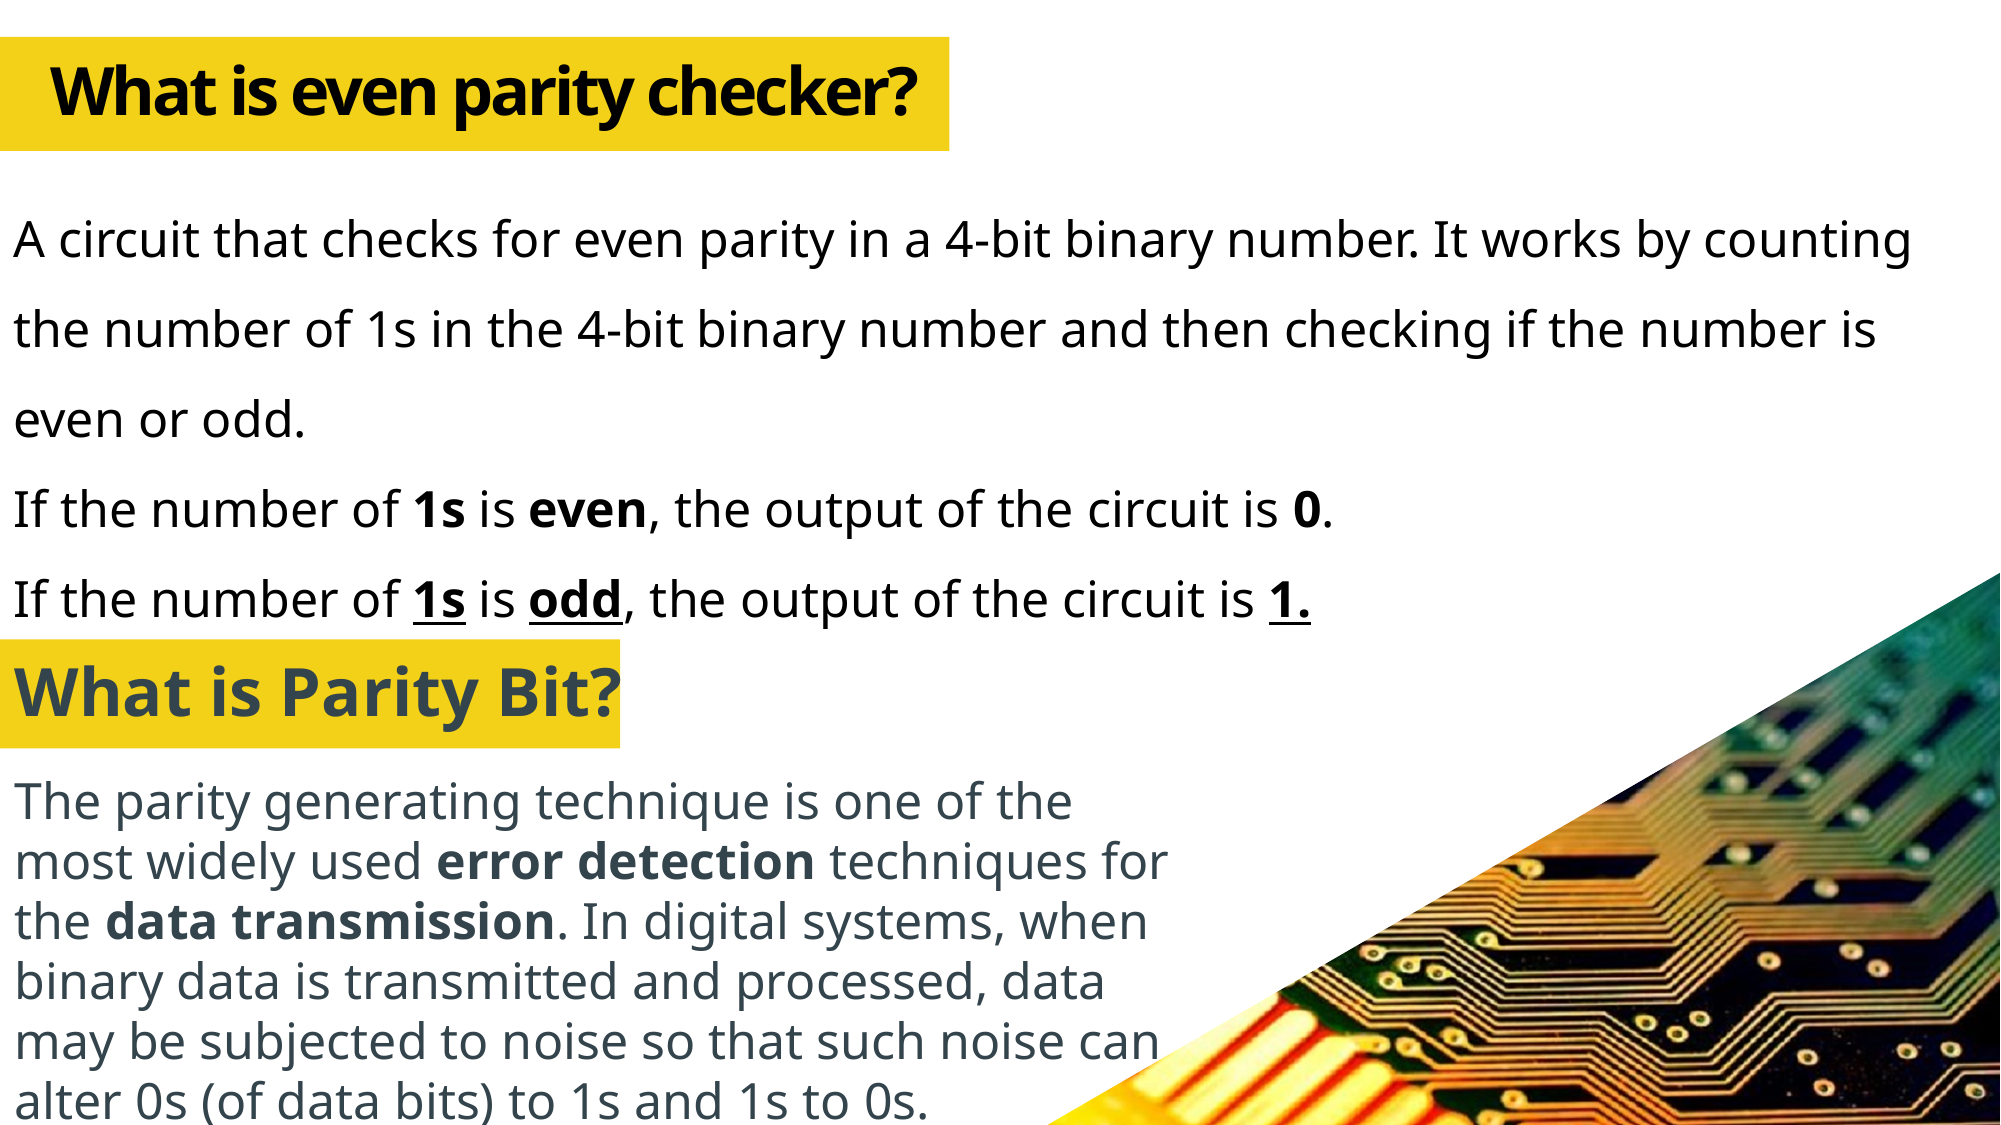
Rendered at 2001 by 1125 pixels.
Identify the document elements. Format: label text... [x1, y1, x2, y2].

picture [1042, 572, 2000, 1125]
text_box What is even parity checker? [35, 41, 985, 137]
text_box What is Parity Bit? The parity generating technique is one of the most widely used error detection techniques for the data transmission. In digital systems, when binary data is transmitted and processed, data may be subjected to noise so that such noise can alter 0s (of data bits) to 1s and 1s to 0s. [0, 641, 1042, 1125]
text_box [0, 36, 950, 152]
text_box A circuit that checks for even parity in a 4-bit binary number. It works by counting the number of 1s in the 4-bit binary number and then checking if the number is even or odd. If the number of 1s is even, the output of the circuit is 0. If the number of 1s is odd, the output of the circuit is 1. [0, 170, 1959, 636]
